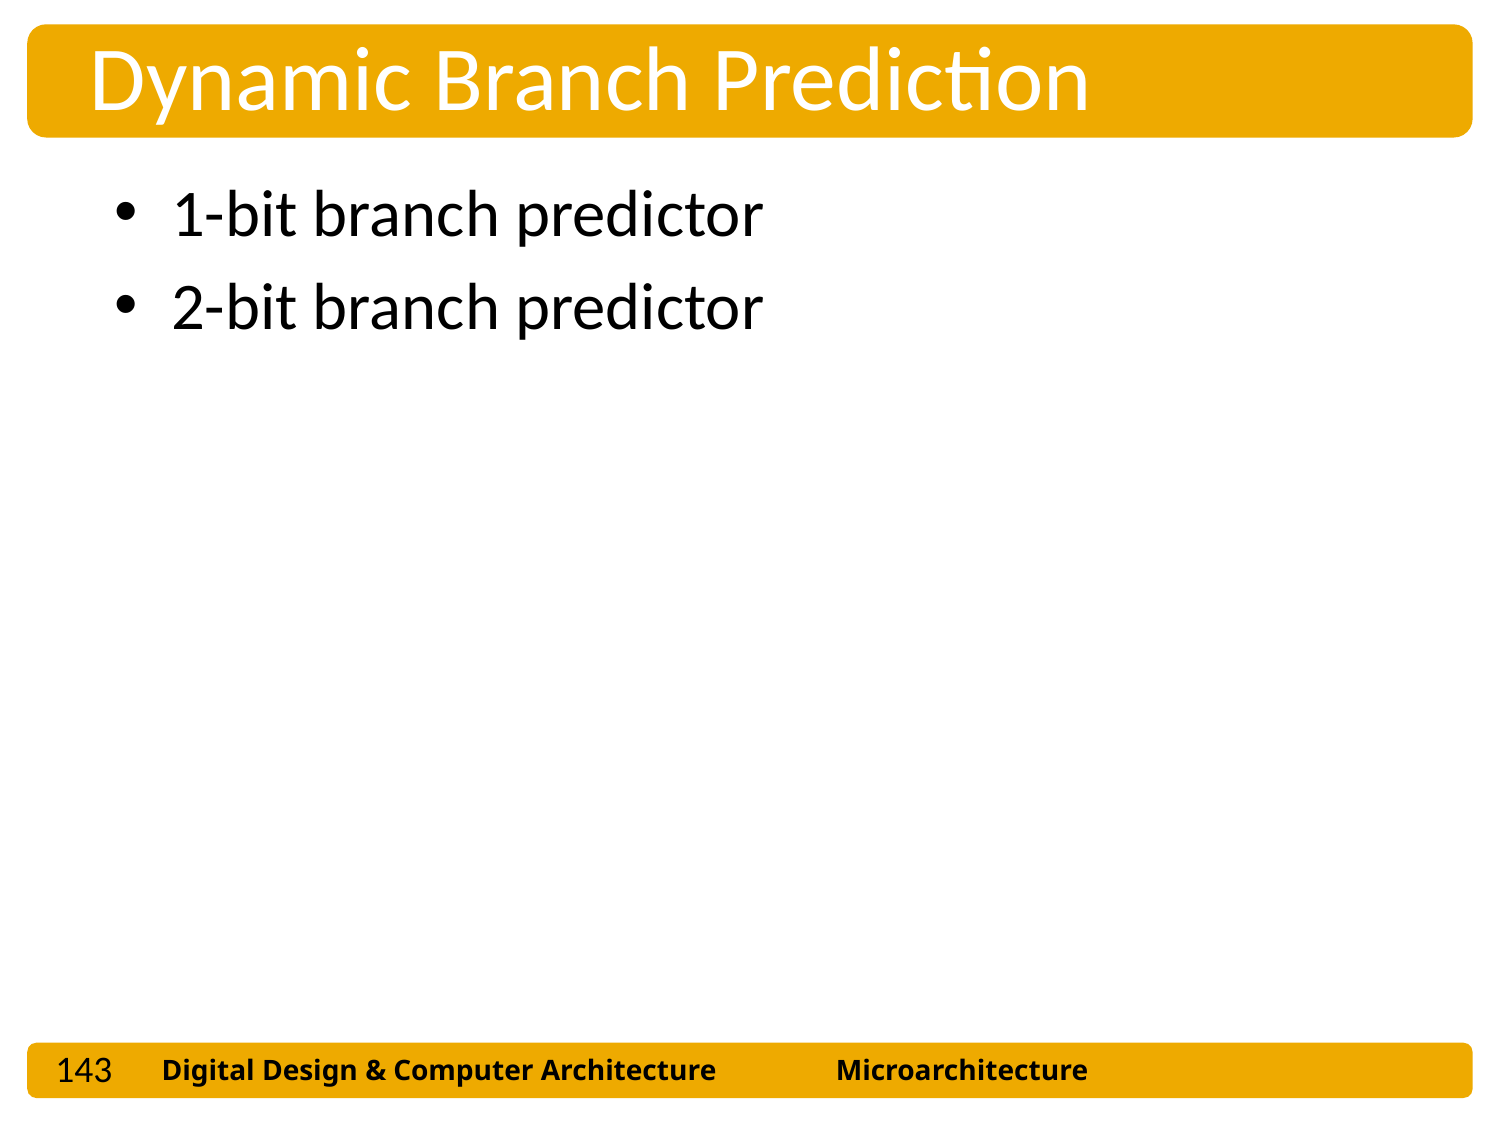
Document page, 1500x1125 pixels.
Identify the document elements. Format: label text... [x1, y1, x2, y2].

text_box Dynamic Branch Prediction [75, 11, 1450, 136]
text_box 1-bit branch predictor 2-bit branch predictor [99, 162, 1450, 1013]
slide_number 143 [40, 1037, 164, 1096]
